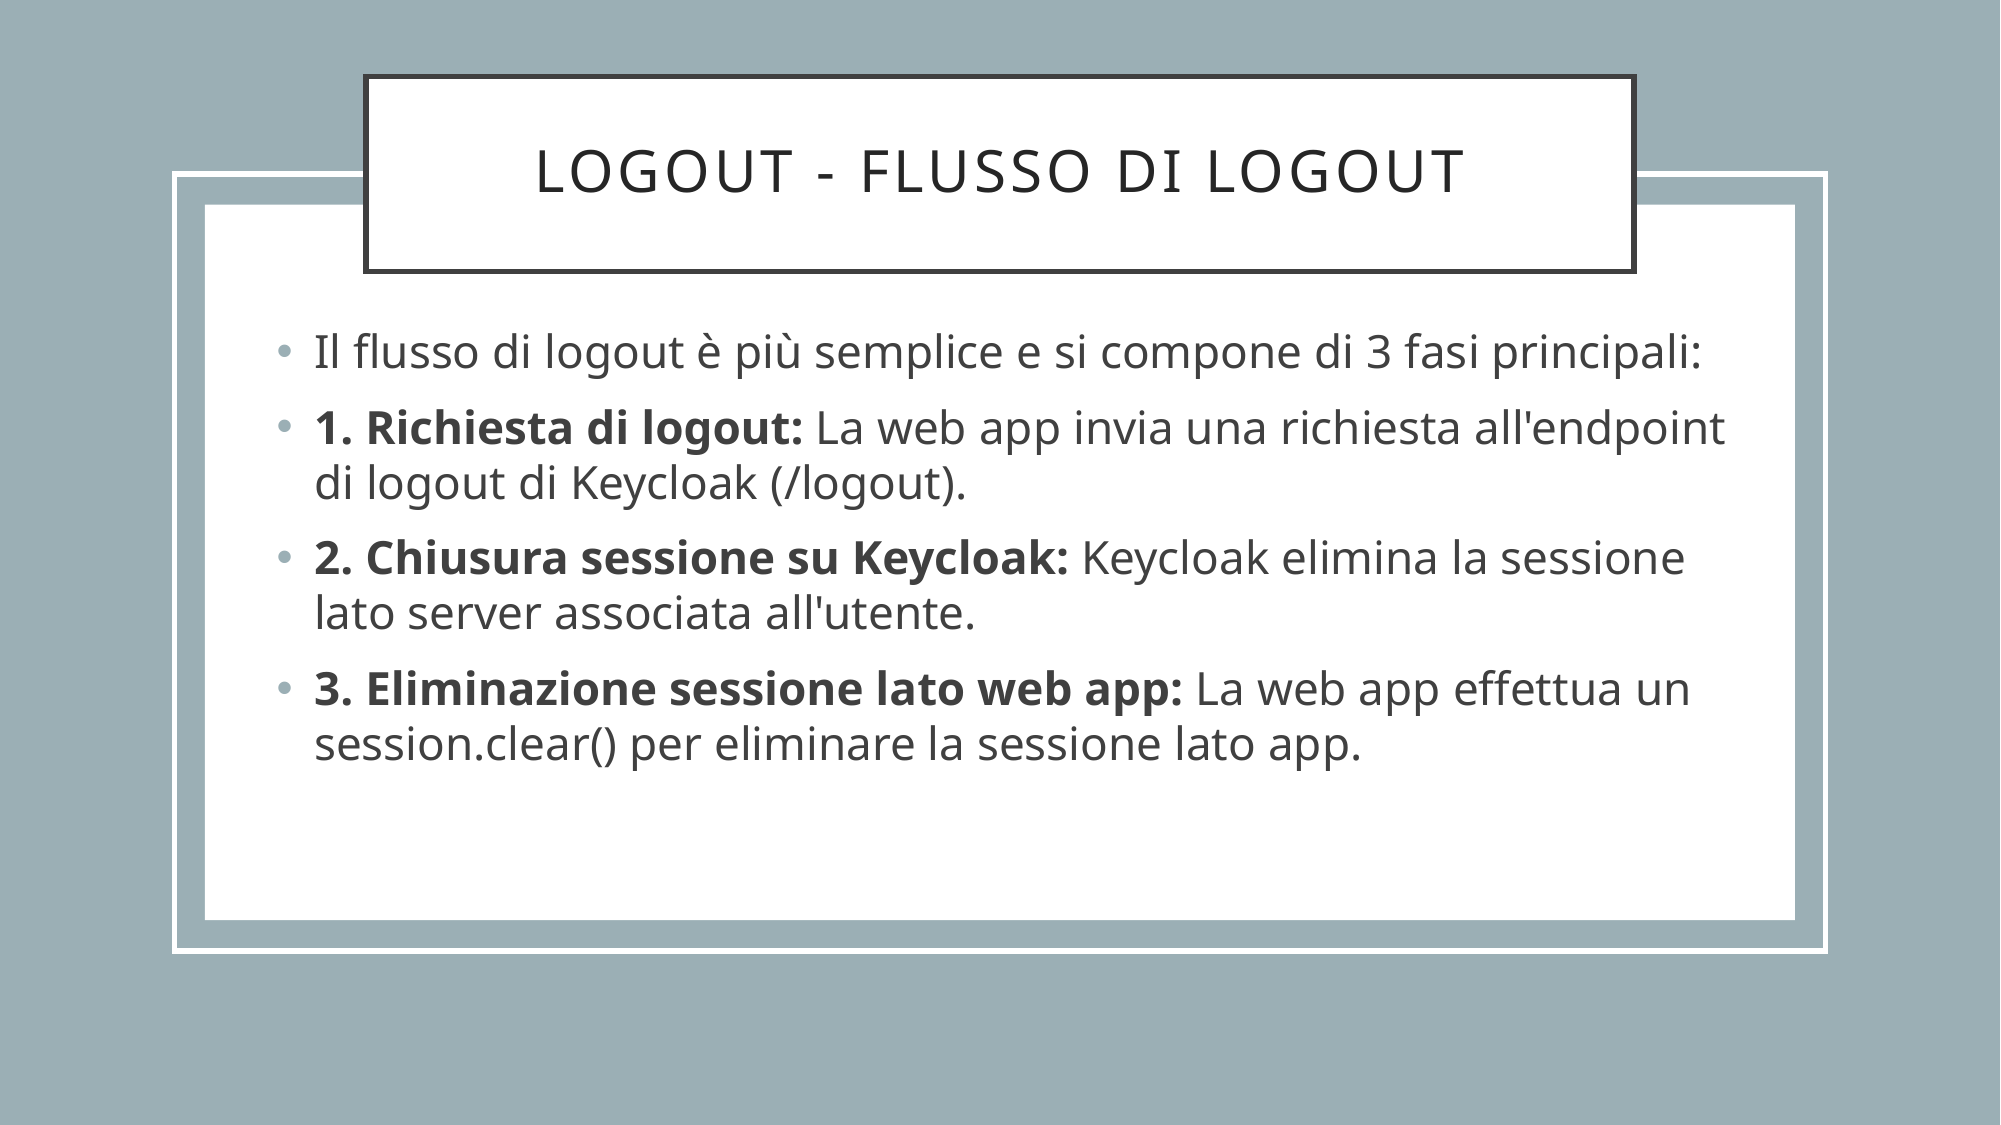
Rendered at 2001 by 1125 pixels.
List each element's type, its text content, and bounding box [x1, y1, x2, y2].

text_box [0, 0, 2000, 1125]
title Logout - Flusso di Logout [363, 74, 1637, 274]
list Il flusso di logout è più semplice e si compone di 3 fasi principali: 1. Richiesta di logout: La web app invia una richiesta all'endpoint di logout di Keycloak (/logout). 2. Chiusura sessione su Keycloak: Keycloak elimina la sessione lato server associata all'utente. 3. Eliminazione sessione lato web app: La web app effettua un session.clear() per eliminare la sessione lato app. [261, 315, 1760, 888]
text_box [173, 173, 1827, 952]
